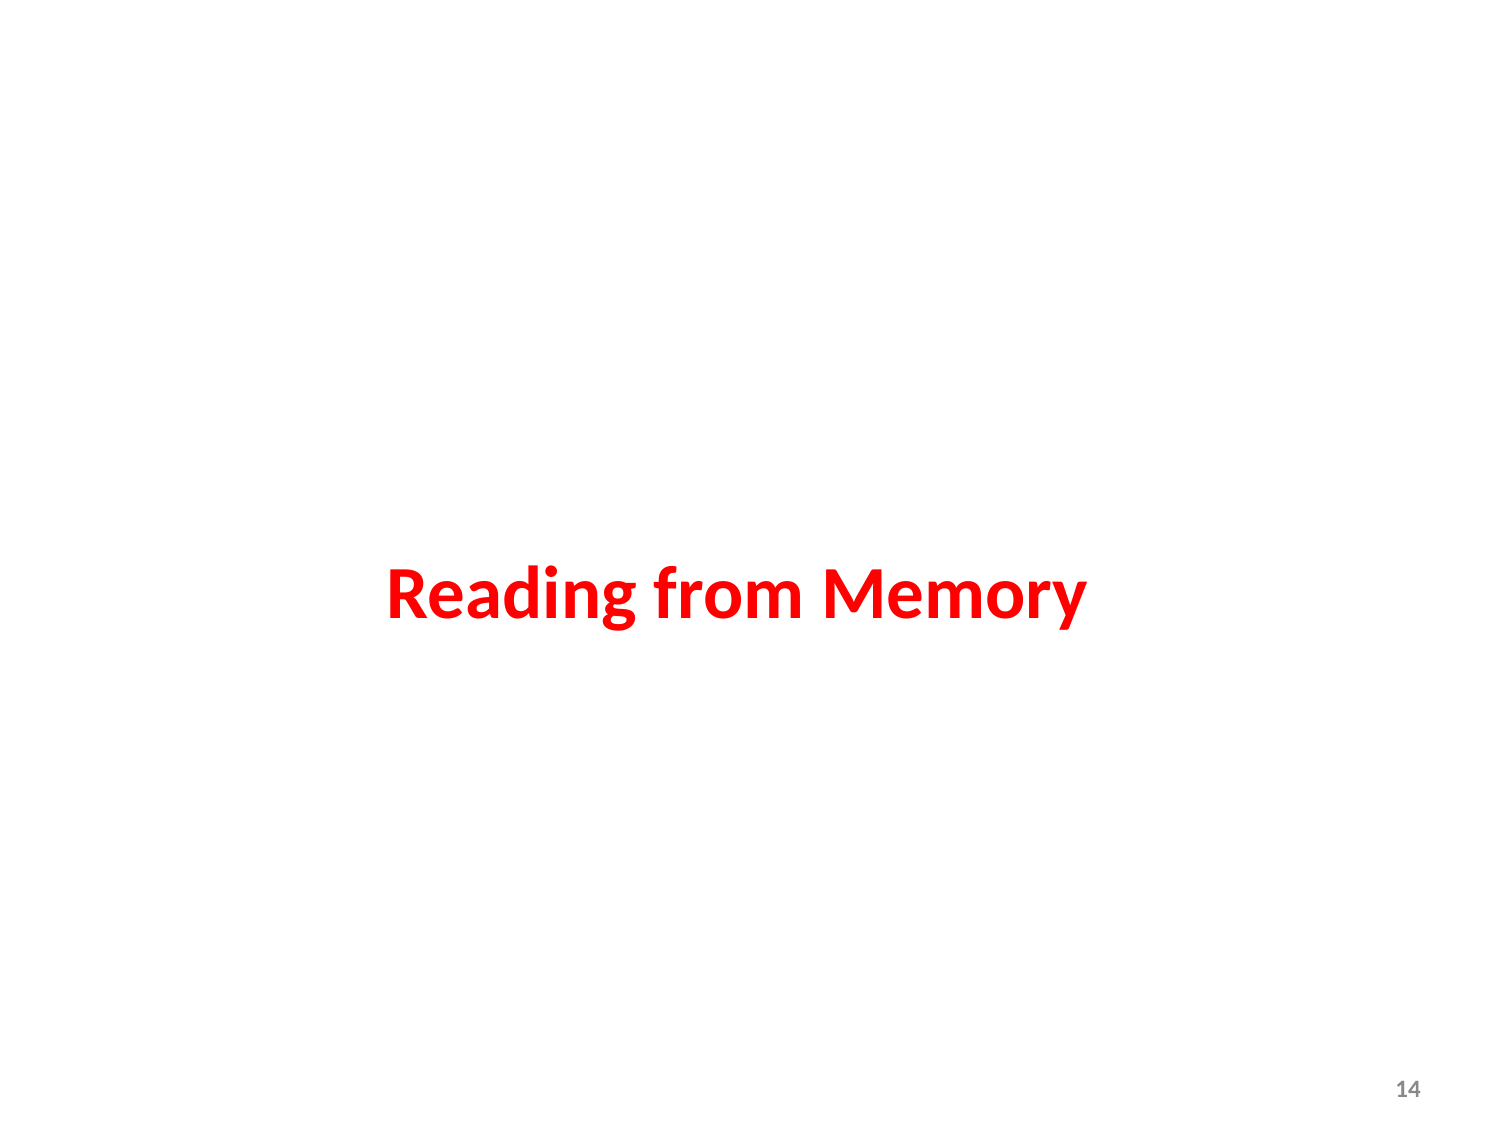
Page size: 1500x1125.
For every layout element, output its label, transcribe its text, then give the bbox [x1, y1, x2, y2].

title Reading from Memory [100, 467, 1376, 710]
